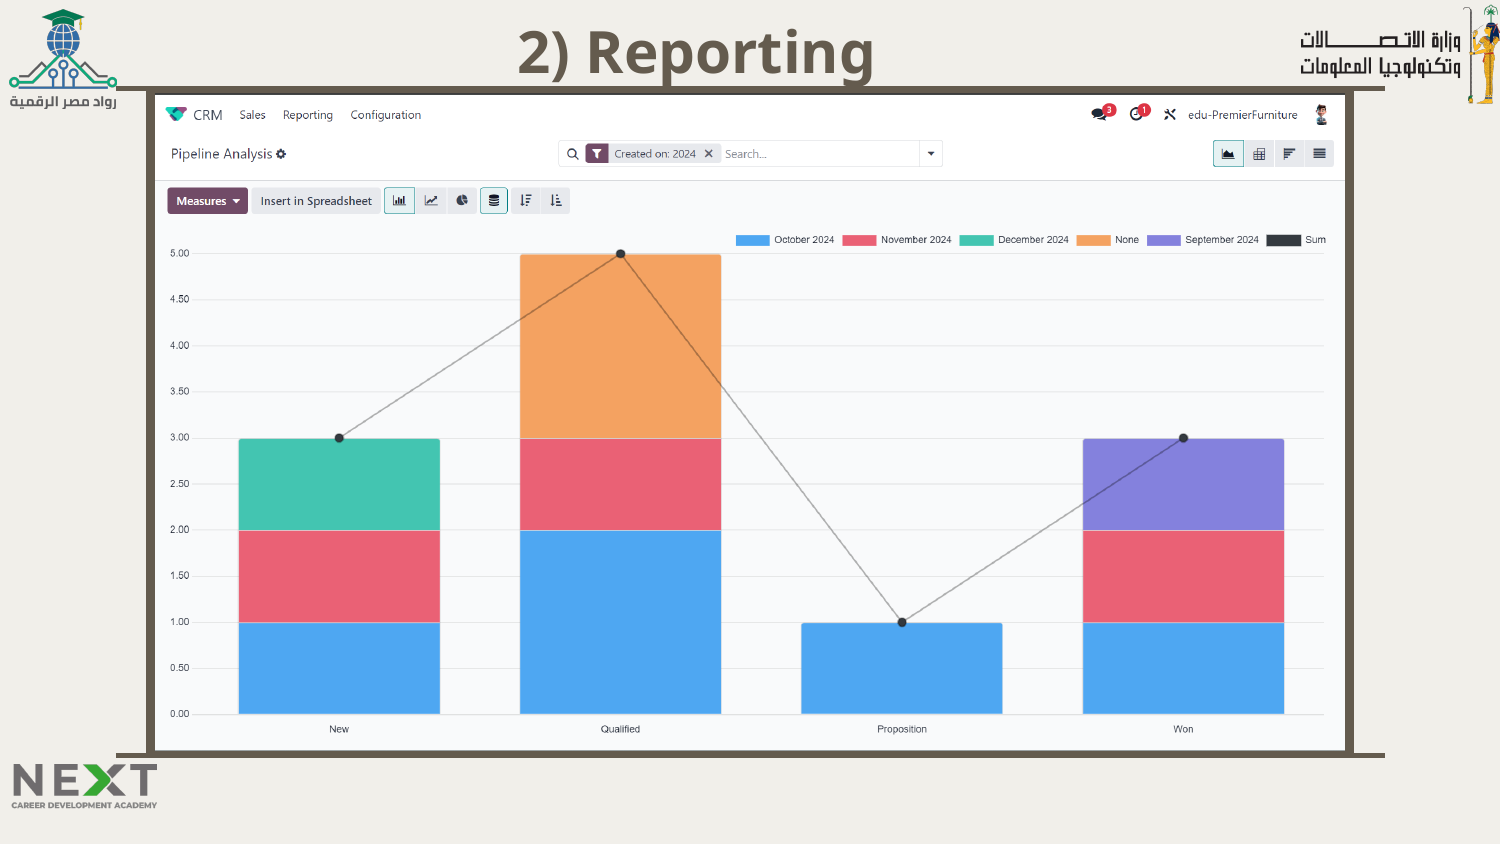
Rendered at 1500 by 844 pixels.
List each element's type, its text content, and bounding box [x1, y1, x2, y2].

picture [8, 9, 118, 109]
picture [149, 3, 1500, 751]
text_box 2) Reporting [321, 7, 1072, 88]
picture [8, 764, 157, 810]
